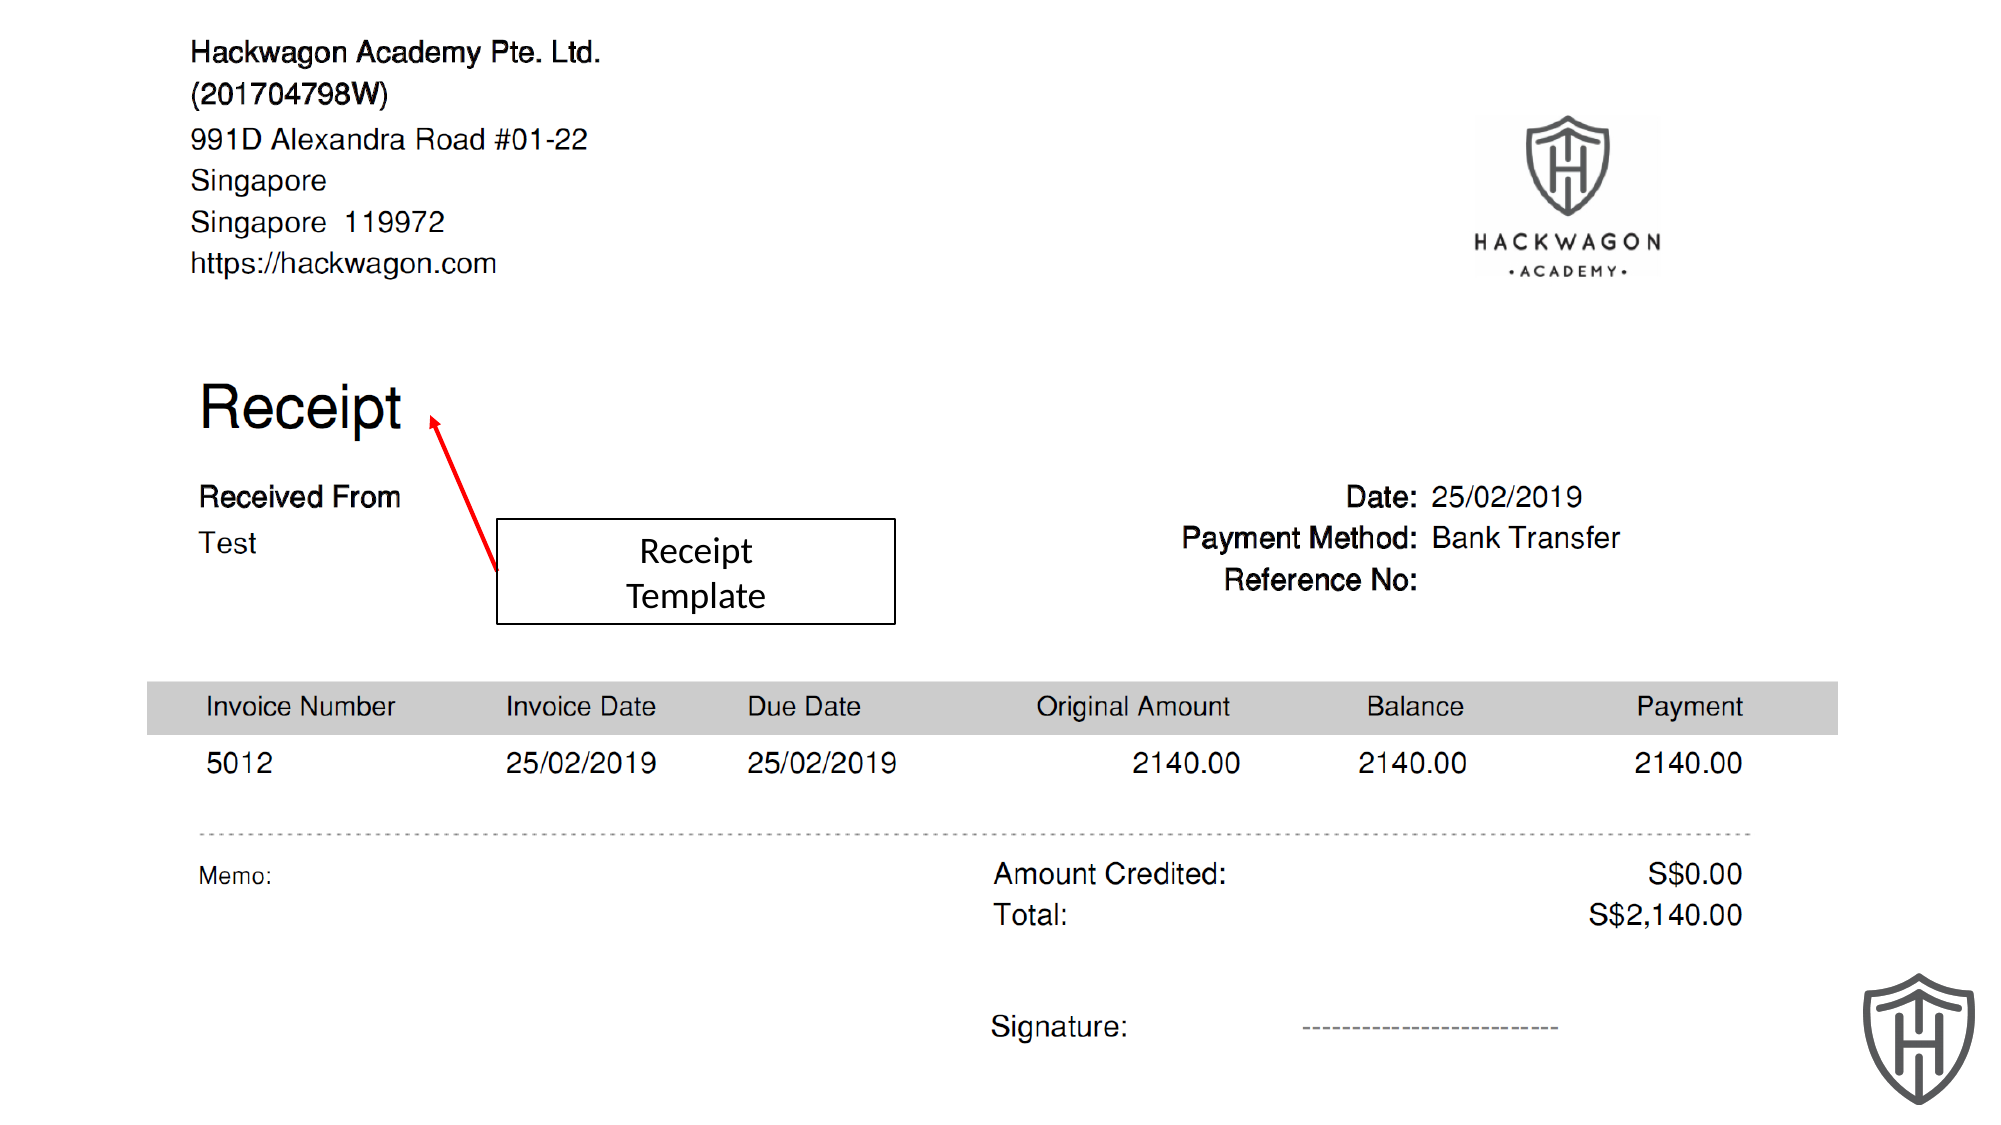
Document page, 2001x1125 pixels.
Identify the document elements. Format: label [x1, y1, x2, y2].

picture [147, 0, 1853, 1125]
picture [1863, 972, 1975, 1105]
text_box [430, 414, 498, 573]
